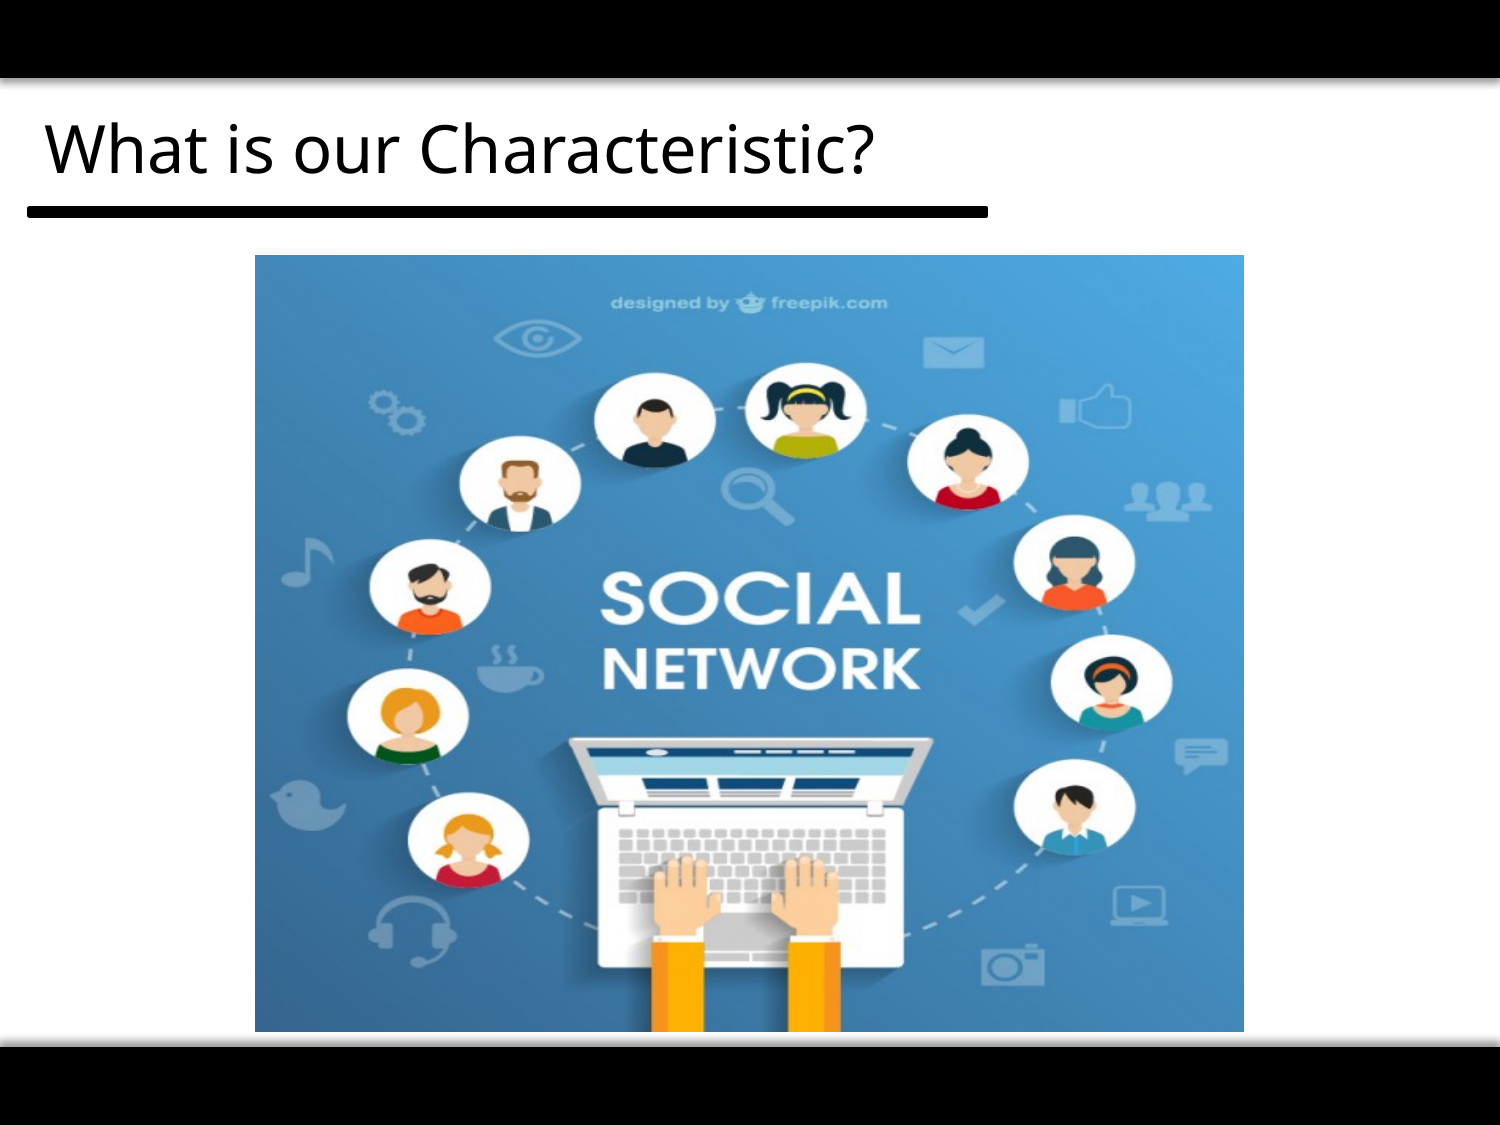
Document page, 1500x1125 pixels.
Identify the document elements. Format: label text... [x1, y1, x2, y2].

text_box What is our Characteristic? [29, 99, 987, 194]
text_box [0, 1047, 1500, 1125]
text_box [27, 206, 988, 218]
picture [255, 255, 1244, 1032]
text_box [0, 0, 1500, 78]
